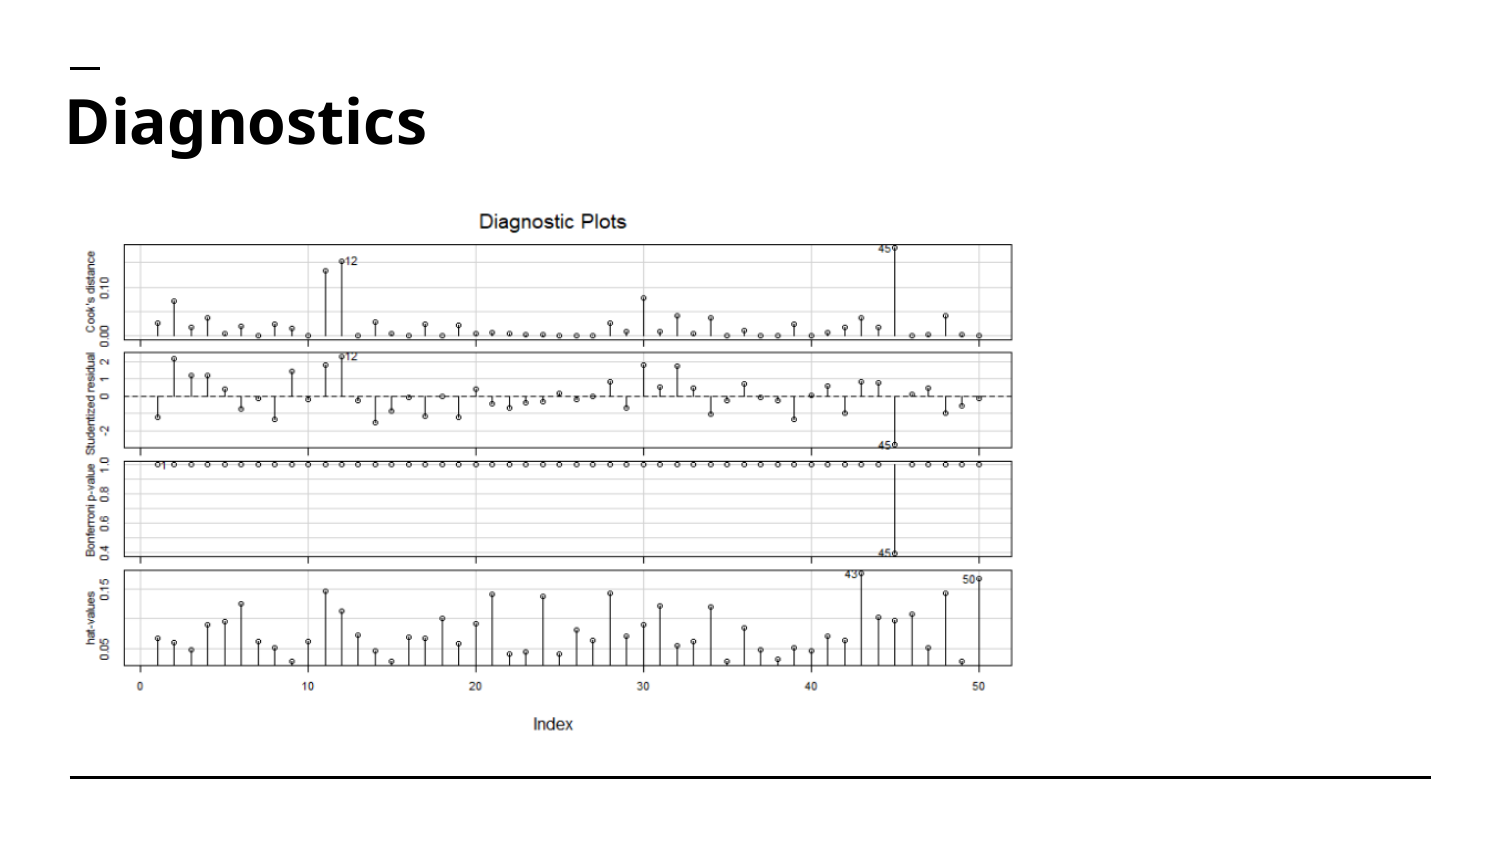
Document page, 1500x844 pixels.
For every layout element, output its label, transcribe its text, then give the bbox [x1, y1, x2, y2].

picture [63, 159, 1047, 746]
title Diagnostics [49, 67, 1448, 173]
